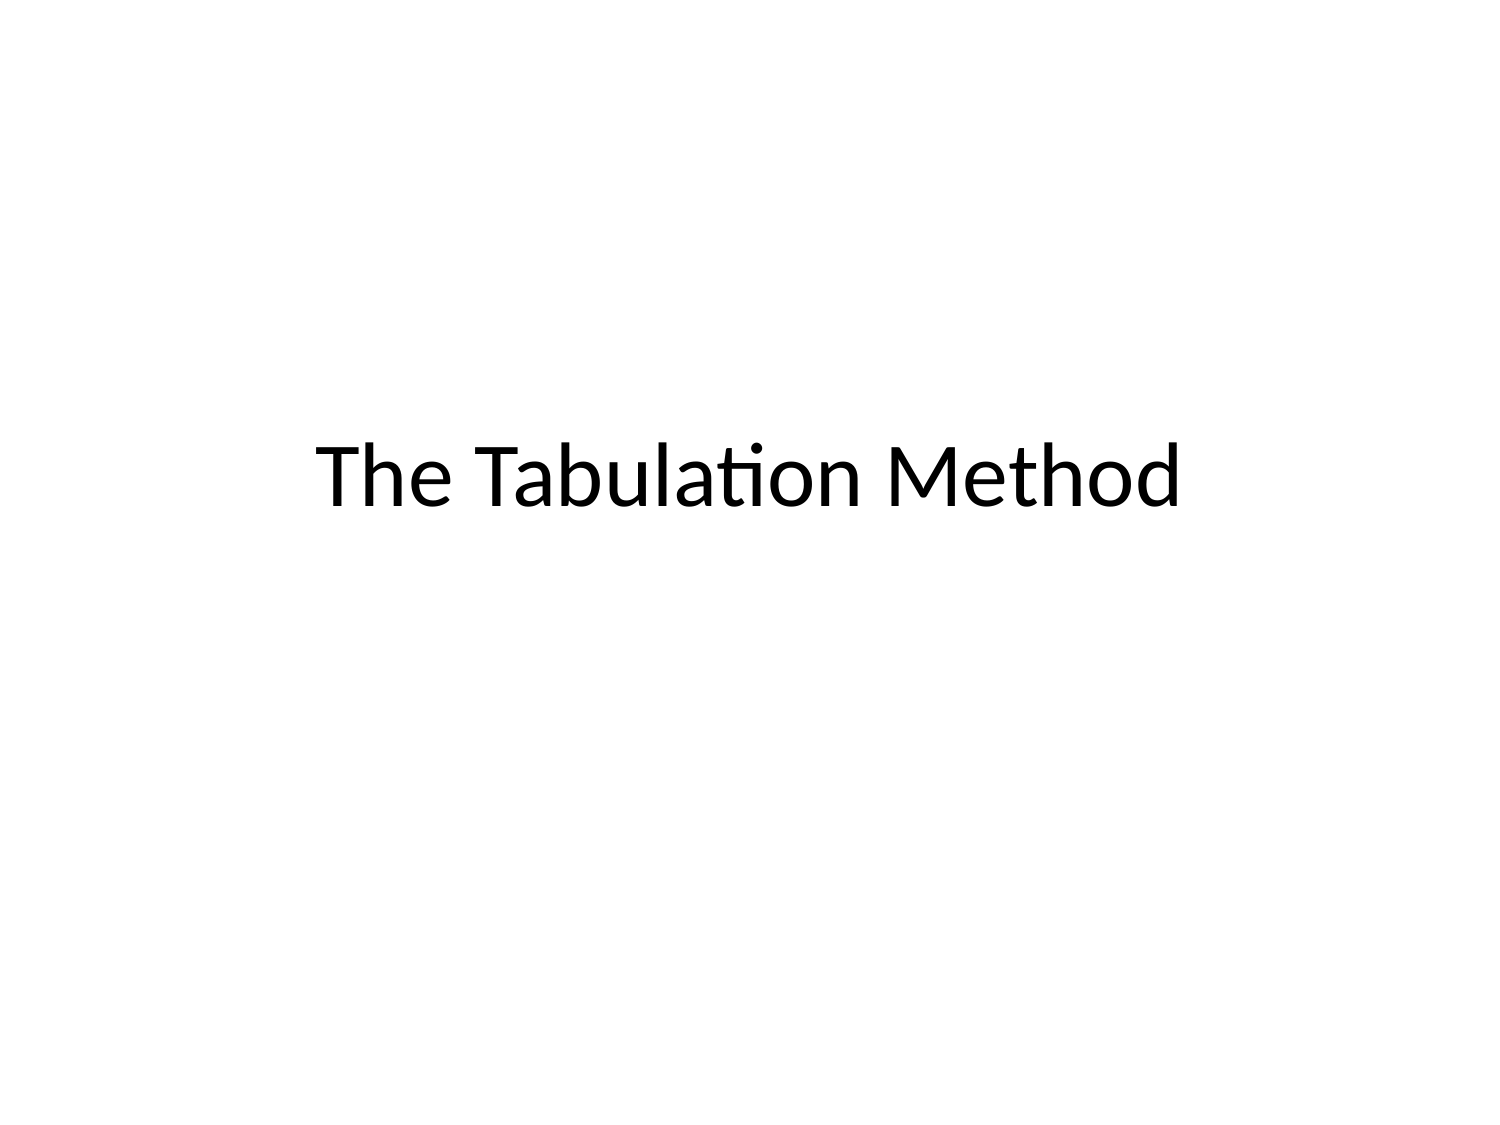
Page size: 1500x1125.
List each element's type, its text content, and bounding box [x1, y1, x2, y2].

title The Tabulation Method [112, 349, 1388, 591]
